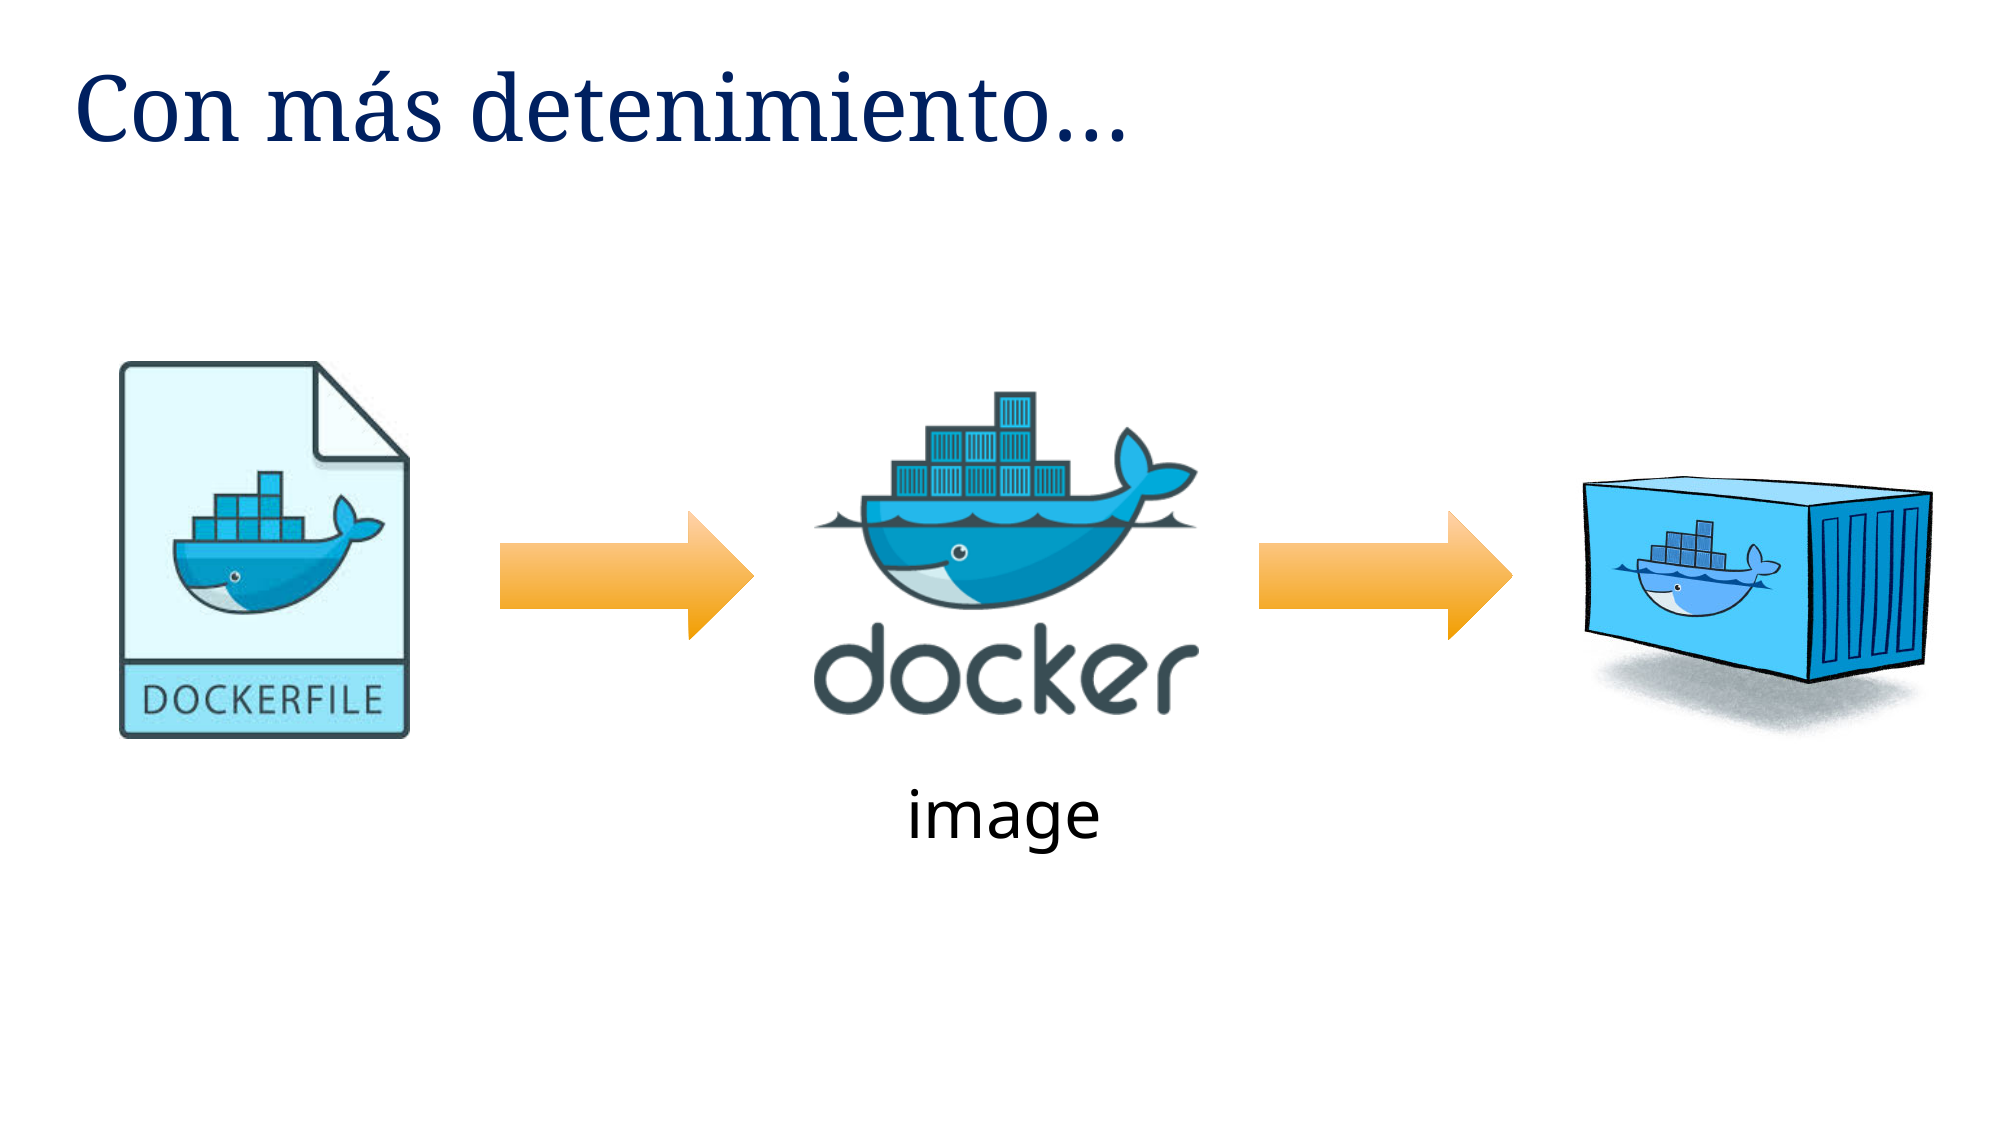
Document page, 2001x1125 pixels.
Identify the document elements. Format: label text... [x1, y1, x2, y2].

picture [814, 390, 1199, 715]
title Con más detenimiento… [58, 38, 1619, 170]
picture [118, 361, 410, 739]
text_box [500, 511, 754, 641]
picture [1512, 383, 2000, 764]
text_box [1259, 511, 1512, 641]
text_box image [814, 763, 1195, 861]
